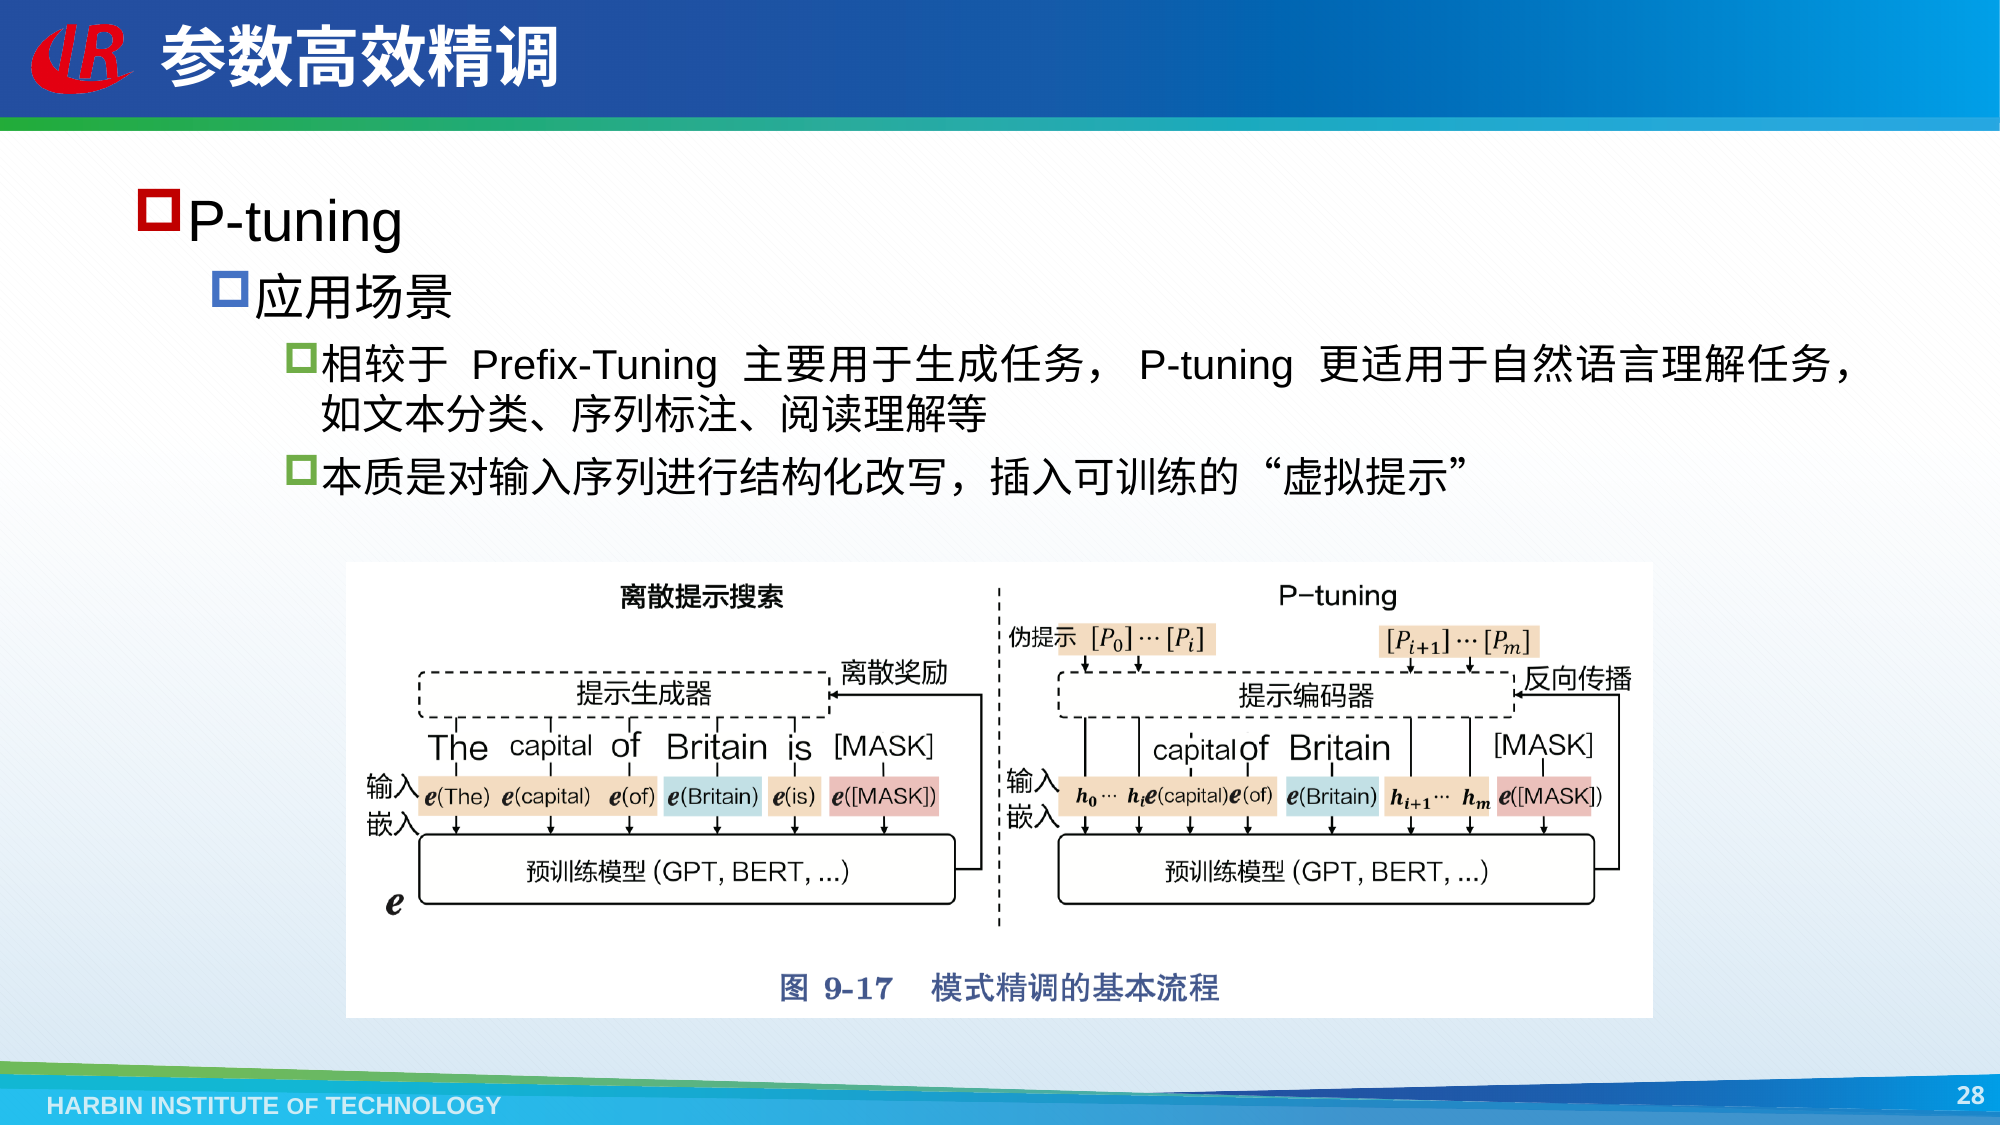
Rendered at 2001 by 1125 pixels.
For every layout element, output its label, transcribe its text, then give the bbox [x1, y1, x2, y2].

picture [0, 0, 2000, 131]
picture [0, 1061, 2000, 1125]
title 参数高效精调 [145, 16, 1035, 96]
picture [346, 562, 1653, 1018]
slide_number 28 [1623, 1072, 2000, 1110]
footer HARBIN INSTITUTE OF TECHNOLOGY [31, 1081, 843, 1125]
list P-tuning 应用场景 相较于 Prefix-Tuning 主要用于生成任务，P-tuning 更适用于自然语言理解任务，如文本分类、序列标注、阅读理解等 本质是对输入序列进行结构化改写，插入可训练的“虚拟提示” [118, 175, 1890, 1047]
